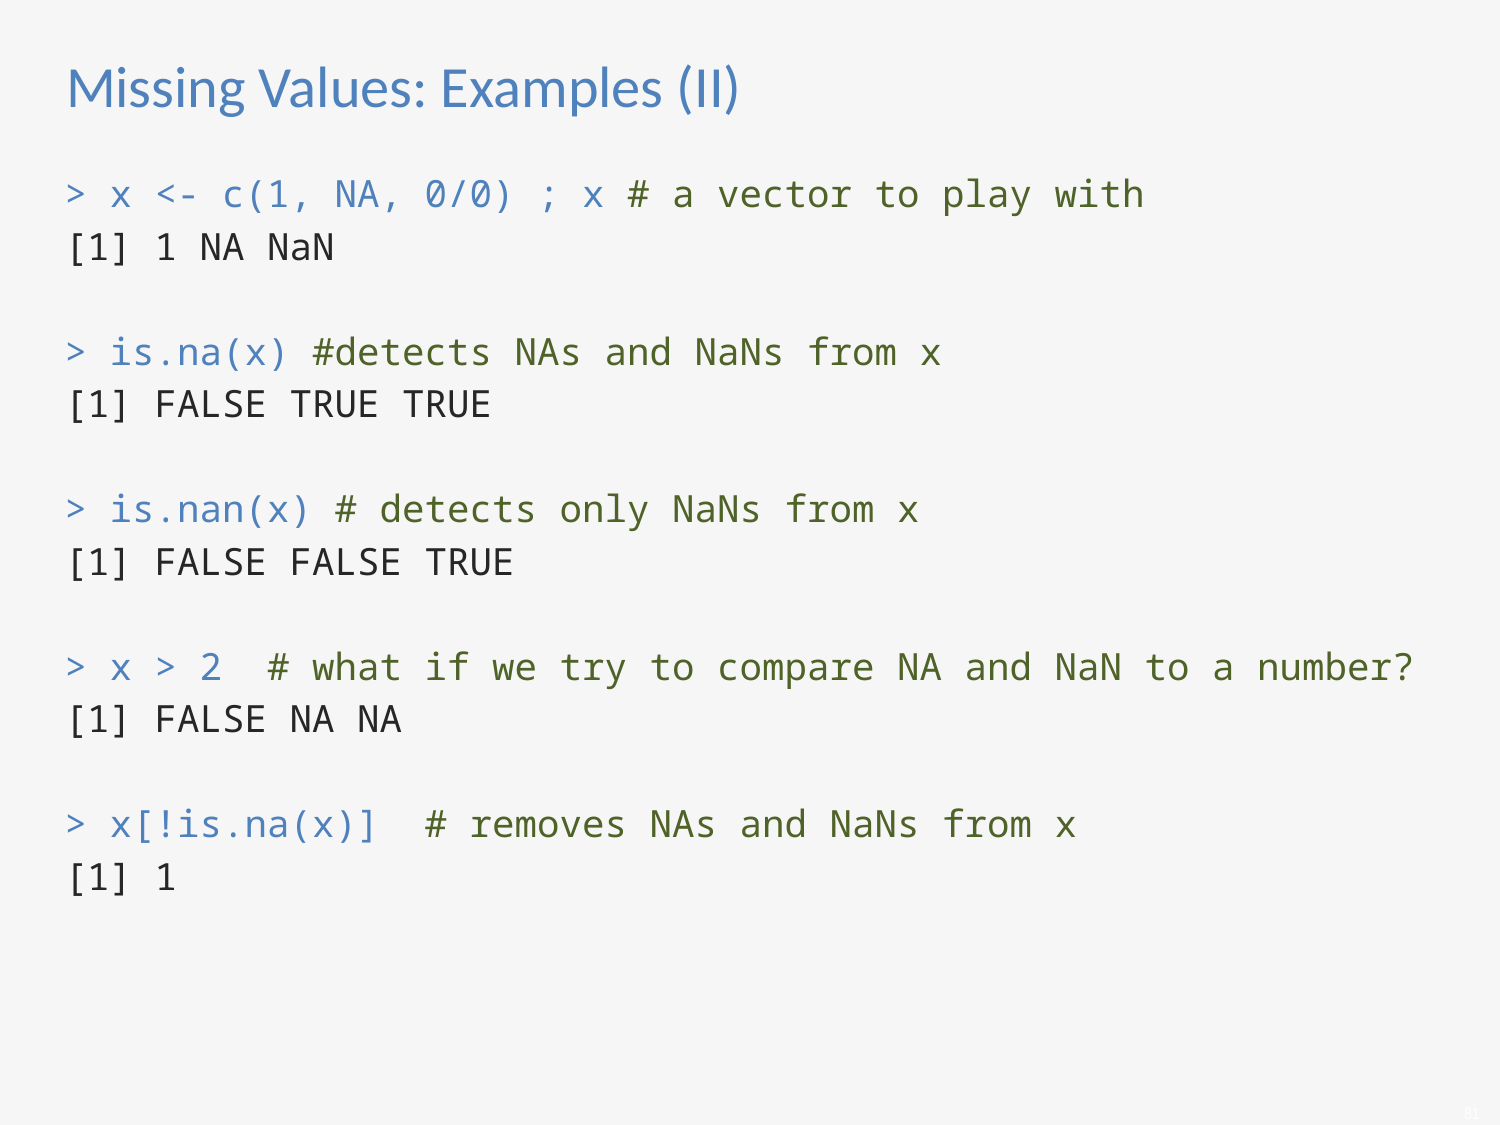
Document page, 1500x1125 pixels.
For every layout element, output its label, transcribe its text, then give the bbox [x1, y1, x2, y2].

list > x <- c(1, NA, 0/0) ; x # a vector to play with [1] 1 NA NaN > is.na(x) #detects NAs and NaNs from x [1] FALSE TRUE TRUE > is.nan(x) # detects only NaNs from x [1] FALSE FALSE TRUE > x > 2 # what if we try to compare NA and NaN to a number? [1] FALSE NA NA > x[!is.na(x)] # removes NAs and NaNs from x [1] 1 [64, 120, 1500, 1074]
title Missing Values: Examples (II) [42, 56, 1346, 121]
